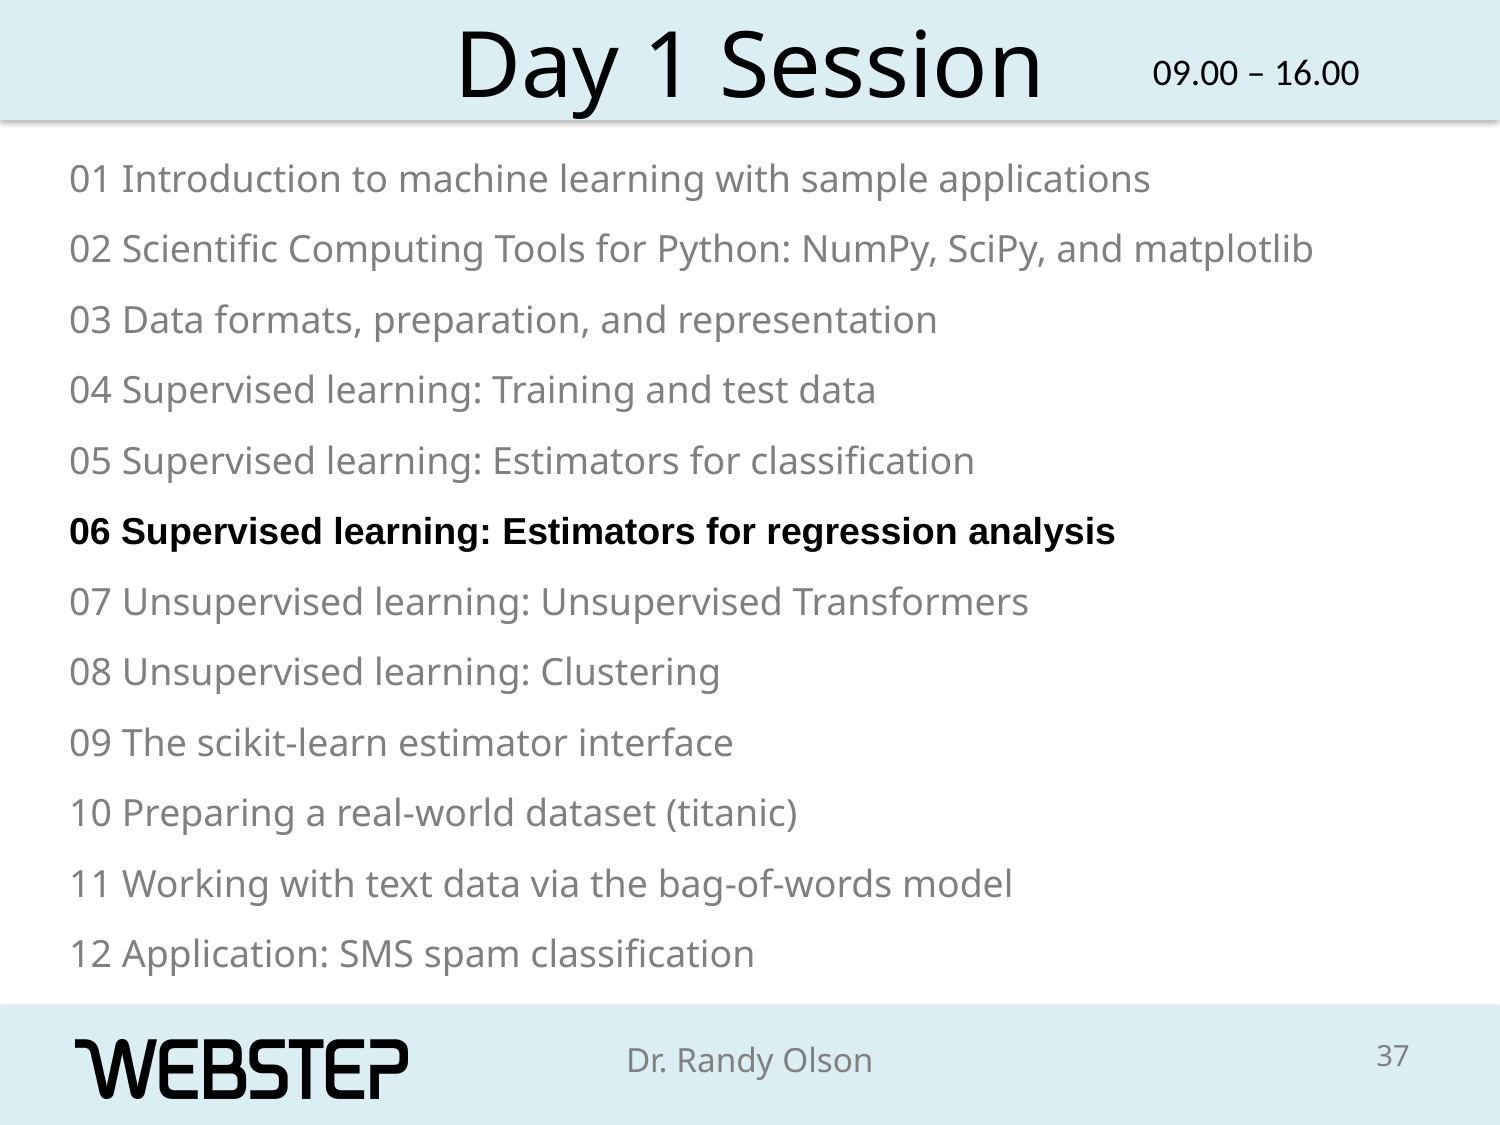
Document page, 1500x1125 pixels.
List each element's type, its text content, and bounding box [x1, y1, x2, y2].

list 01 Introduction to machine learning with sample applications 02 Scientific Computing Tools for Python: NumPy, SciPy, and matplotlib 03 Data formats, preparation, and representation 04 Supervised learning: Training and test data 05 Supervised learning: Estimators for classification 06 Supervised learning: Estimators for regression analysis 07 Unsupervised learning: Unsupervised Transformers 08 Unsupervised learning: Clustering 09 The scikit-learn estimator interface 10 Preparing a real-world dataset (titanic) 11 Working with text data via the bag-of-words model 12 Application: SMS spam classification [54, 129, 1474, 971]
title Day 1 Session [75, 0, 1425, 155]
picture [75, 1039, 408, 1099]
text_box 09.00 – 16.00 [1138, 40, 1375, 101]
slide_number 37 [1310, 1026, 1425, 1088]
